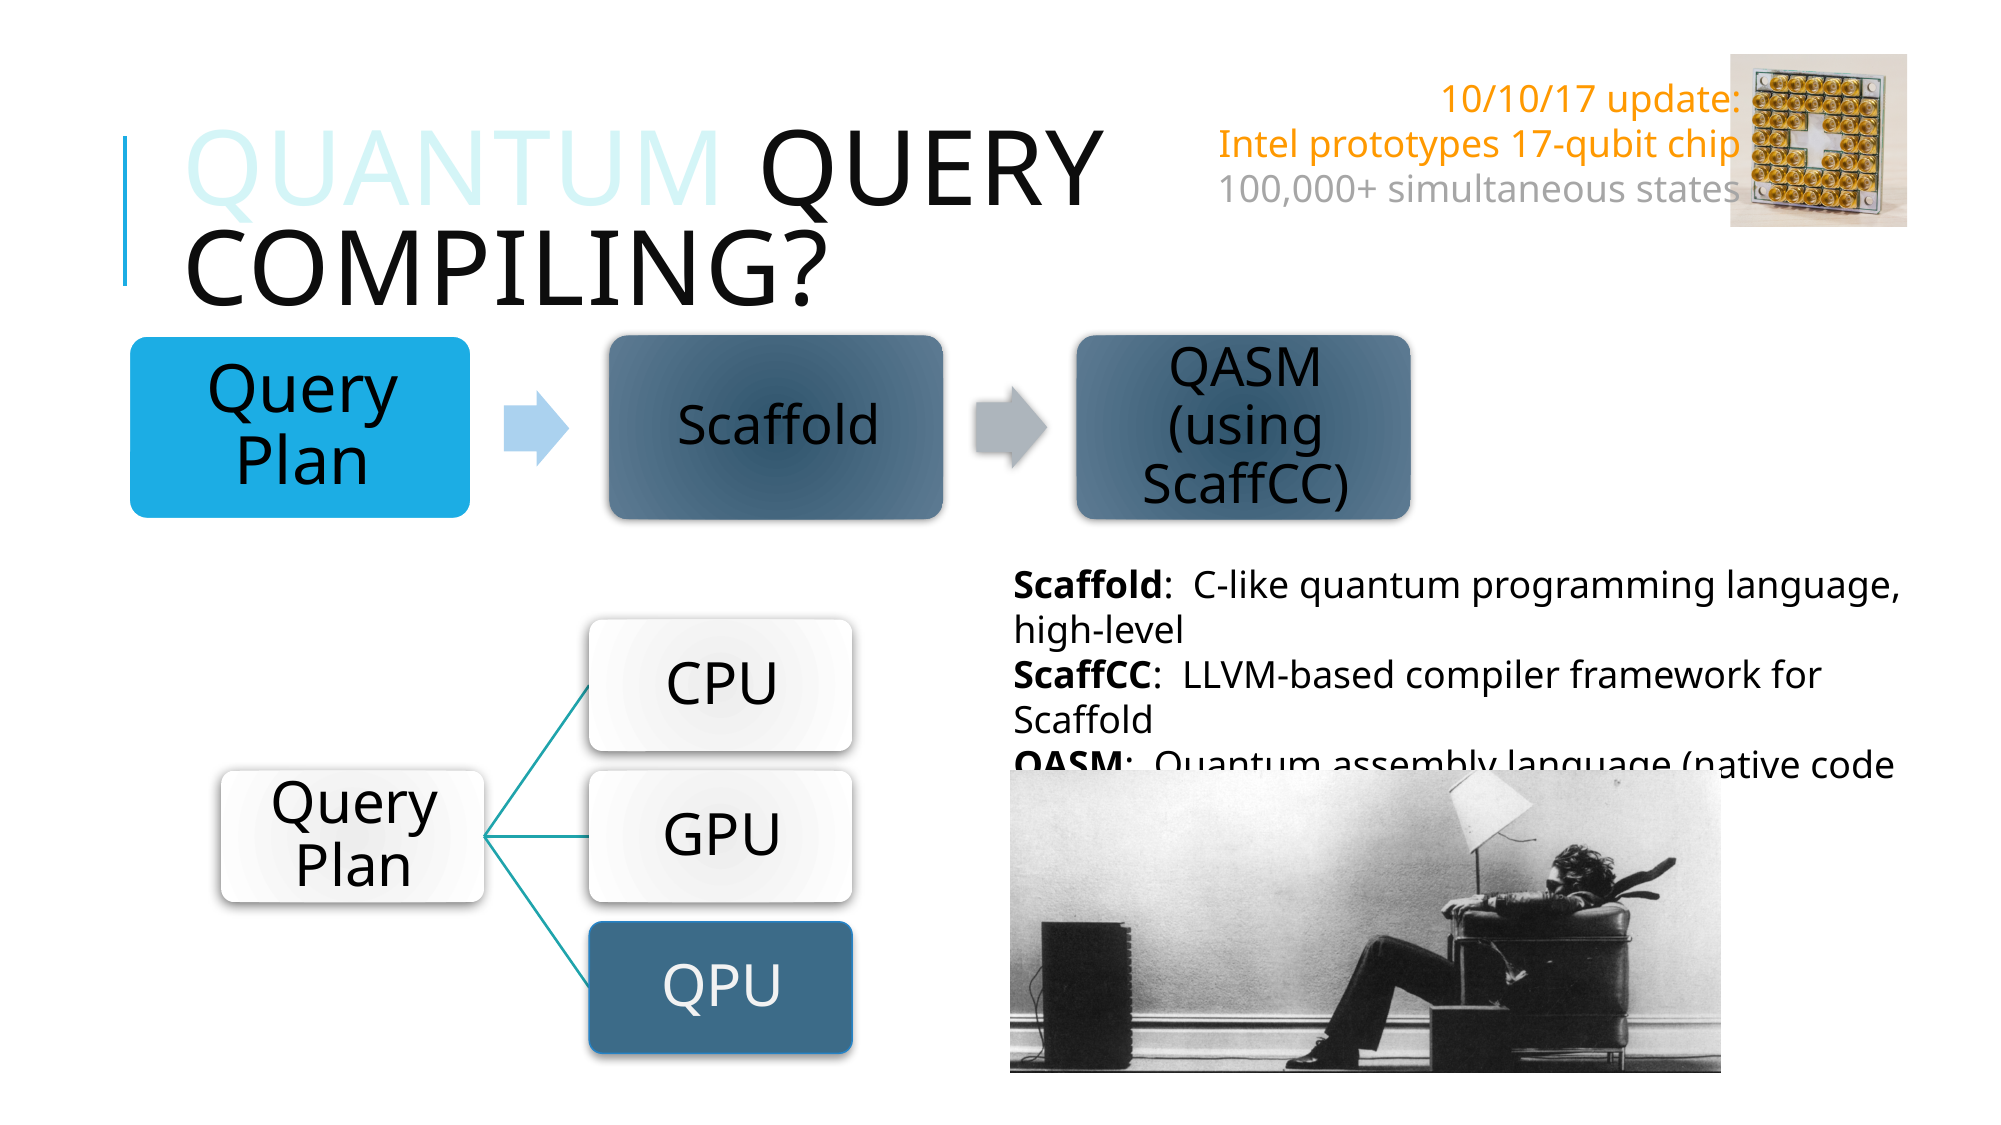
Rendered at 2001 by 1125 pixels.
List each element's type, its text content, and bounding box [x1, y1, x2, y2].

picture [1010, 770, 1722, 1074]
text_box 10/10/17 update: Intel prototypes 17-qubit chip 100,000+ simultaneous states [1202, 67, 1723, 218]
title QUANTUM Query Compiling? [168, 136, 1358, 315]
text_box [609, 335, 1411, 520]
picture [1730, 54, 1908, 227]
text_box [503, 389, 570, 467]
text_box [128, 335, 472, 520]
text_box Scaffold: C-like quantum programming language, high-level ScaffCC: LLVM-based compiler framework for Scaffold QASM: Quantum assembly language (native code for quantum machines) [998, 553, 1960, 839]
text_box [191, 619, 882, 1054]
